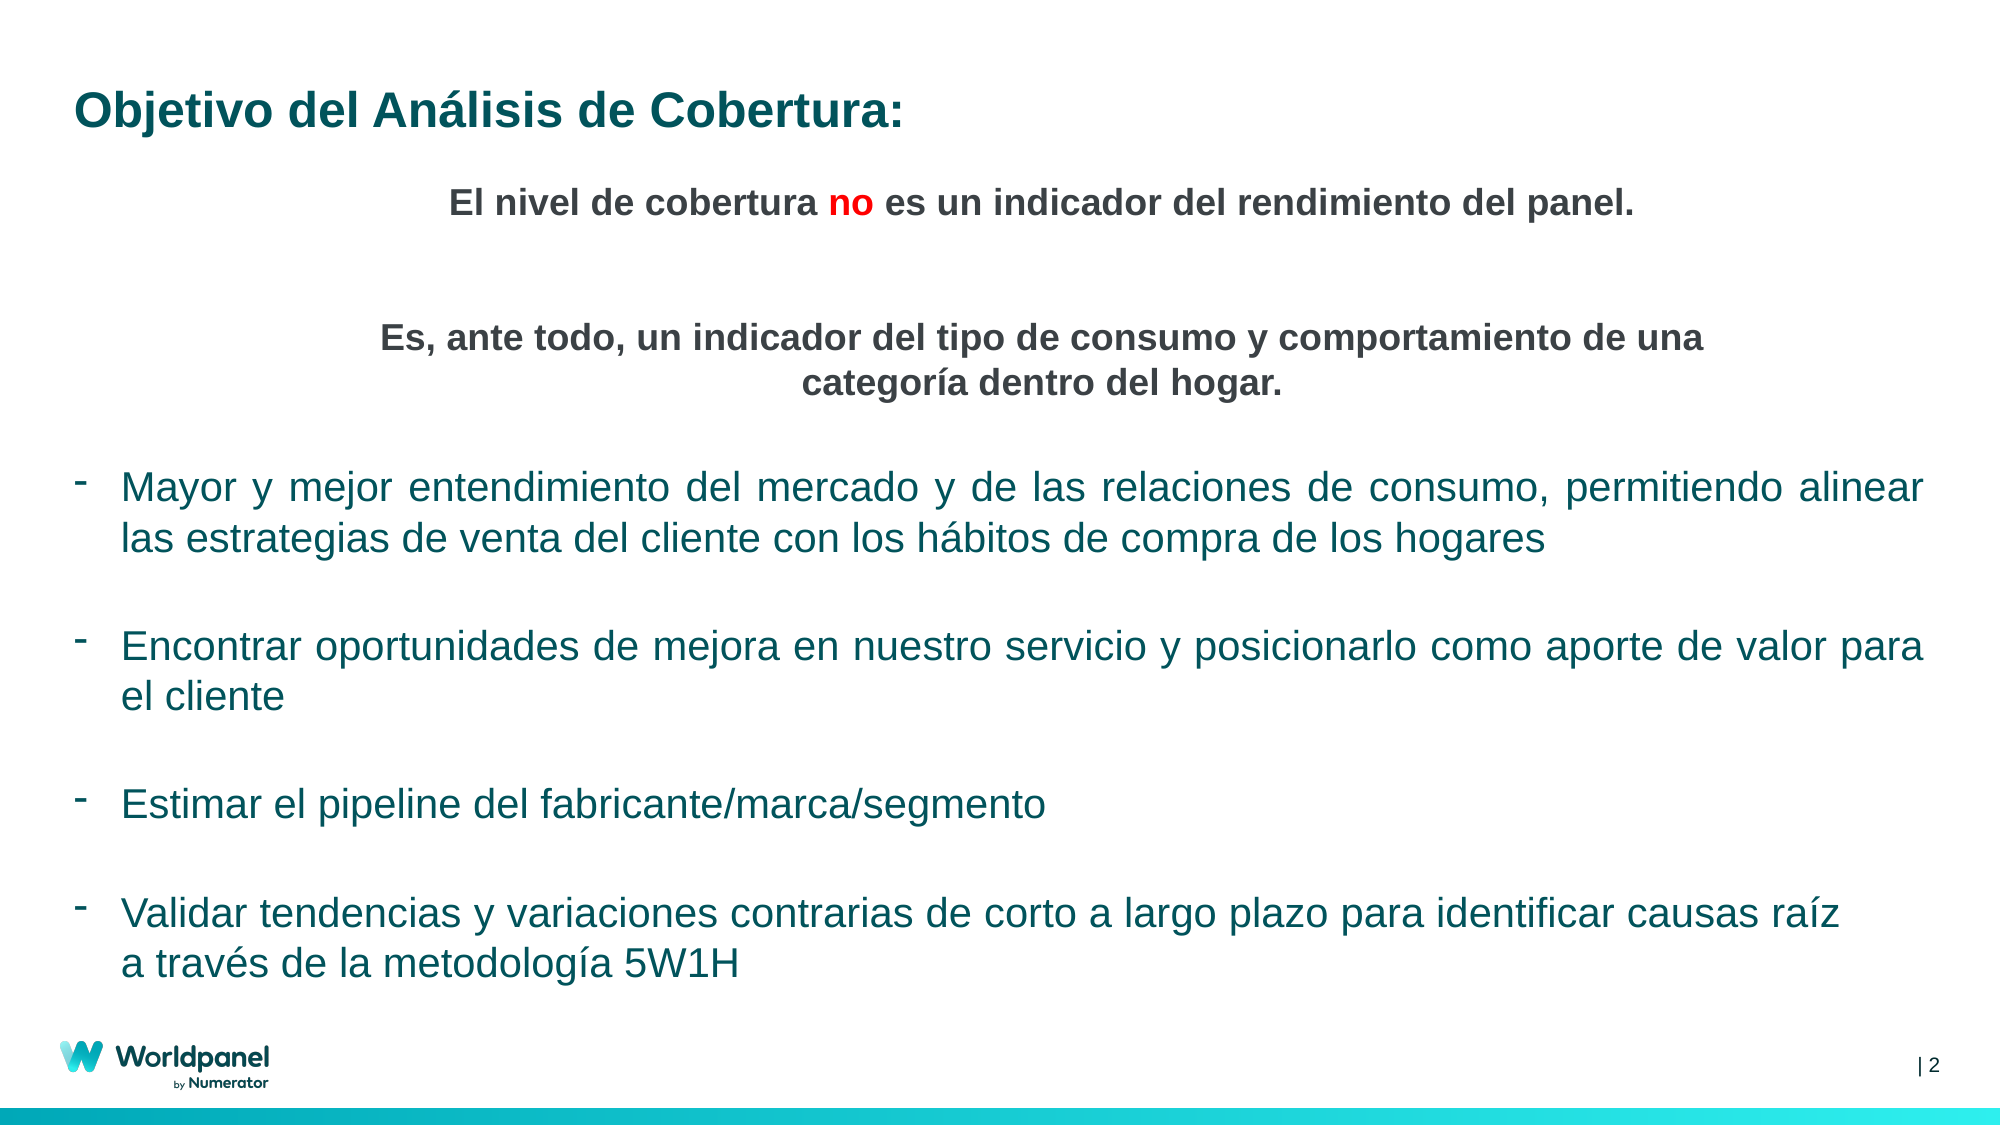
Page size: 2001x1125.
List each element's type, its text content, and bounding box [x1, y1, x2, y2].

text_box El nivel de cobertura no es un indicador del rendimiento del panel. Es, ante todo, un indicador del tipo de consumo y comportamiento de una categoría dentro del hogar. [326, 170, 1759, 398]
picture [44, 1035, 284, 1096]
slide_number | 2 [1513, 1048, 1941, 1081]
text_box Objetivo del Análisis de Cobertura: [58, 70, 1940, 137]
text_box Mayor y mejor entendimiento del mercado y de las relaciones de consumo, permitiendo alinear las estrategias de venta del cliente con los hábitos de compra de los hogares Encontrar oportunidades de mejora en nuestro servicio y posicionarlo como aporte de valor para el cliente Estimar el pipeline del fabricante/marca/segmento Validar tendencias y variaciones contrarias de corto a largo plazo para identificar causas raíz a través de la metodología 5W1H [59, 398, 1940, 1001]
